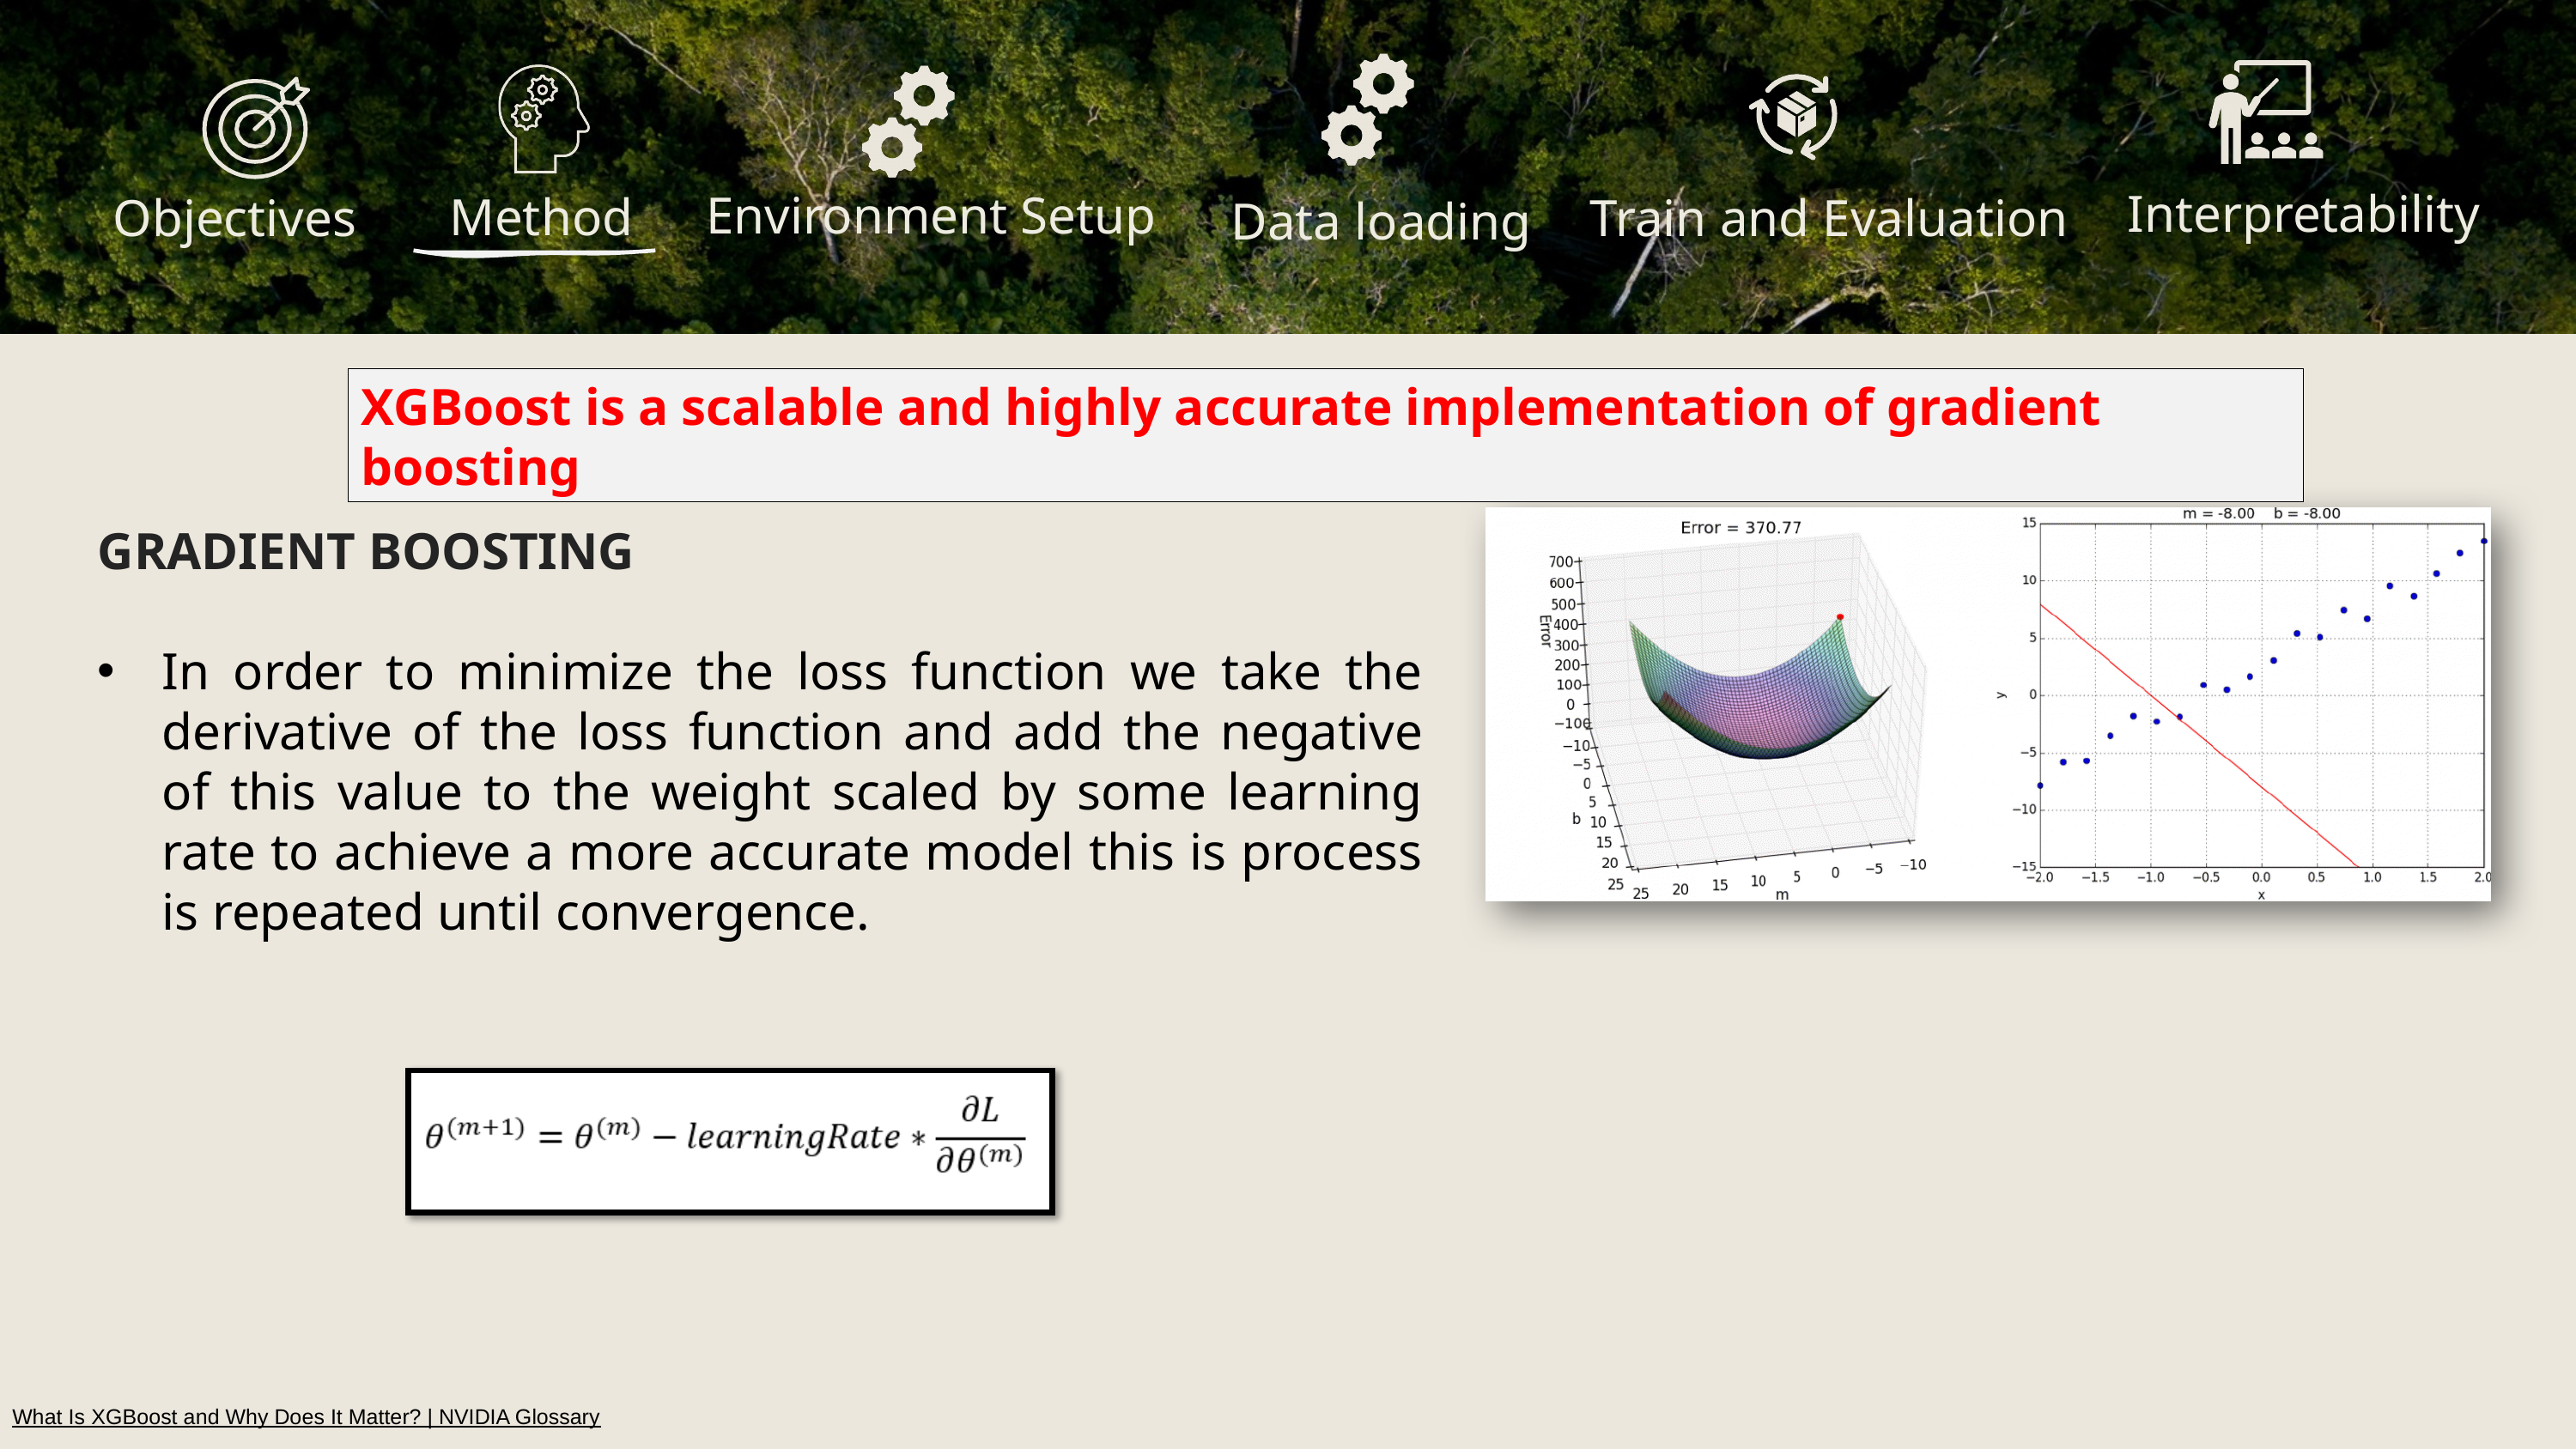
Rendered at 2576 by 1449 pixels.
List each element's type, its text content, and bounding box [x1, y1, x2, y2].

picture [0, 0, 2576, 334]
picture [410, 1072, 1050, 1210]
text_box What Is XGBoost and Why Does It Matter? | NVIDIA Glossary [0, 1397, 1288, 1436]
text_box XGBoost is a scalable and highly accurate implementation of gradient boosting [348, 368, 2304, 502]
text_box GRADIENT BOOSTING In order to minimize the loss function we take the derivative of the loss function and add the negative of this value to the weight scaled by some learning rate to achieve a more accurate model this is process is repeated until convergence. [85, 512, 1436, 947]
picture [1485, 507, 2491, 902]
